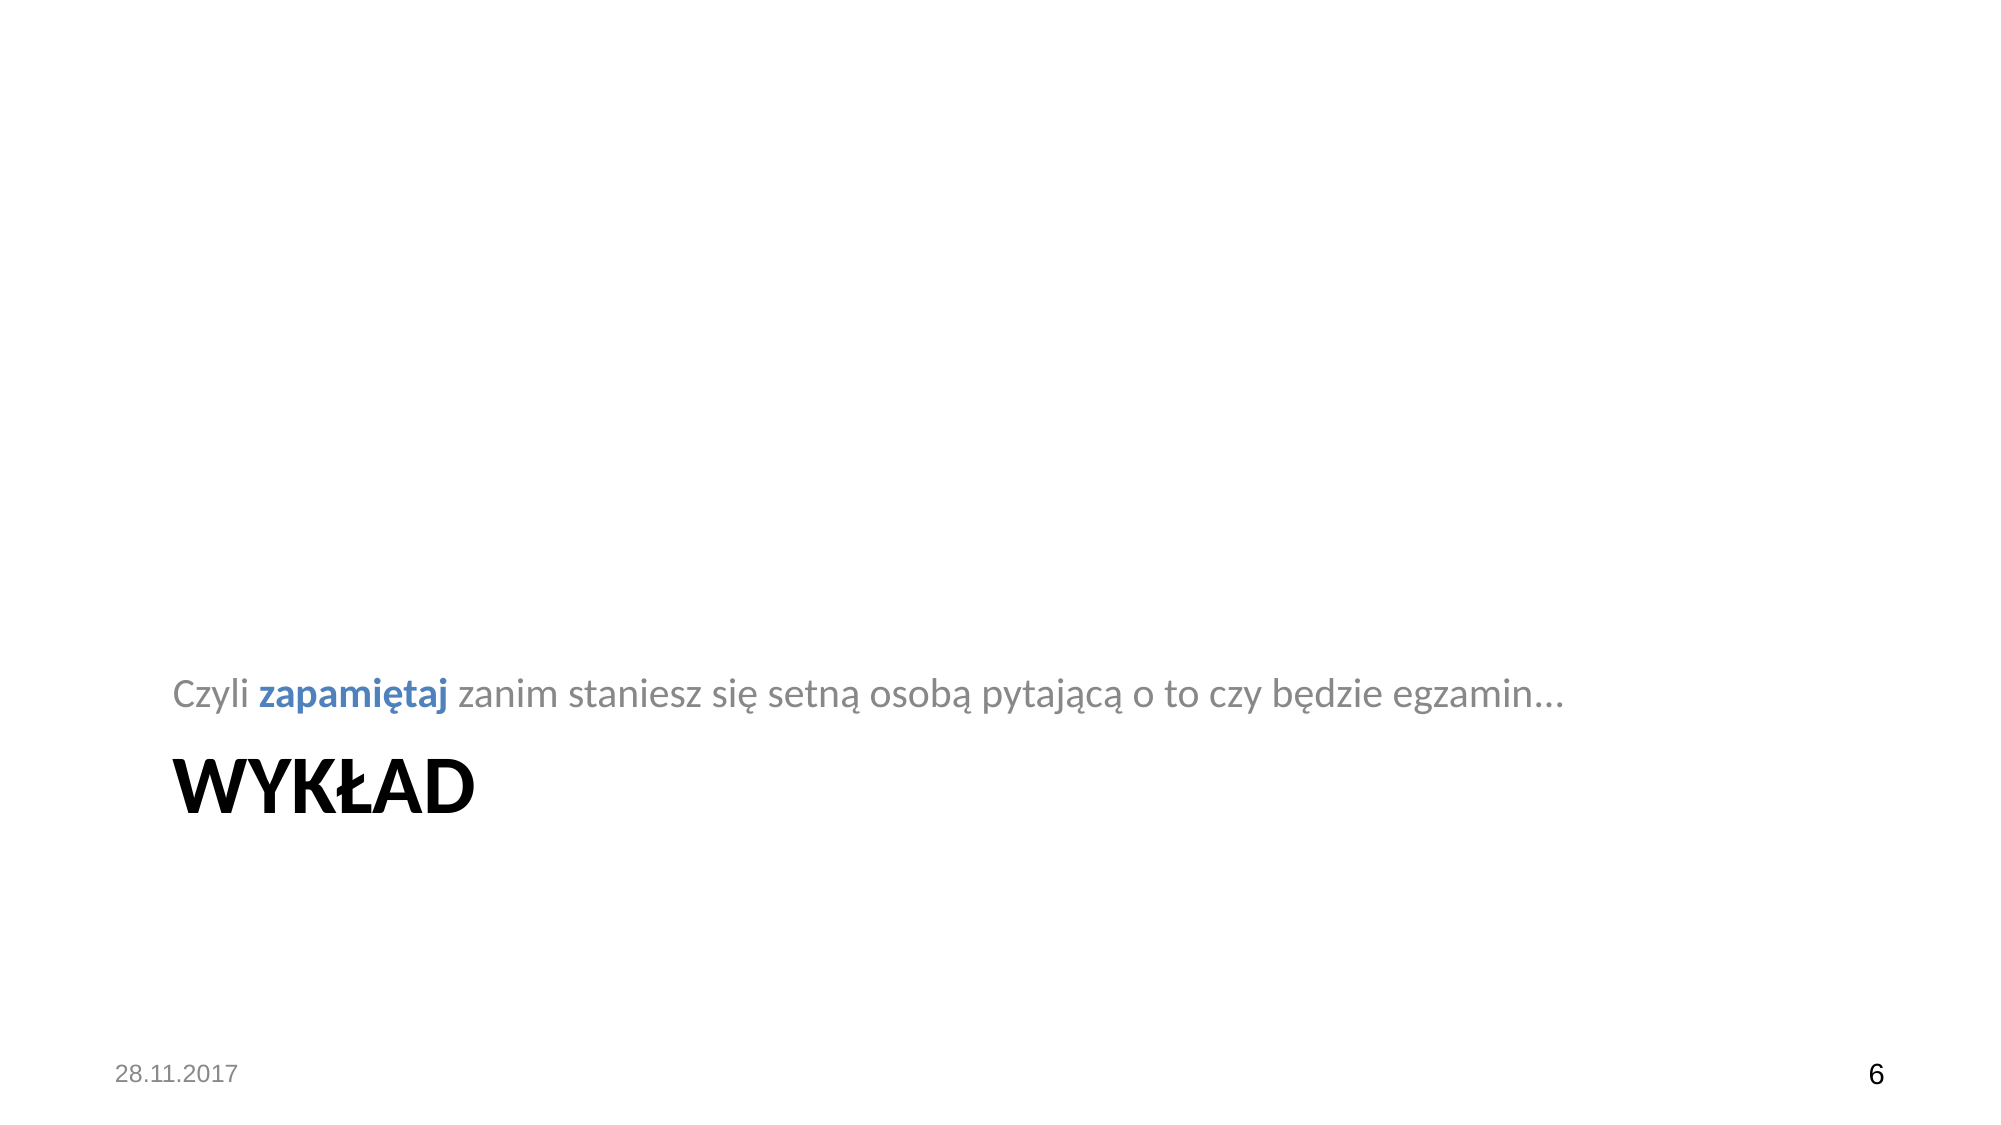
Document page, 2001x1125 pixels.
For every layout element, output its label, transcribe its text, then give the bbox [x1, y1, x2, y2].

title WYKŁAD [157, 723, 1858, 947]
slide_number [99, 1042, 567, 1103]
list Czyli zapamiętaj zanim staniesz się setną osobą pytającą o to czy będzie egzamin... [157, 476, 1858, 723]
slide_number 6 [1433, 1042, 1900, 1103]
